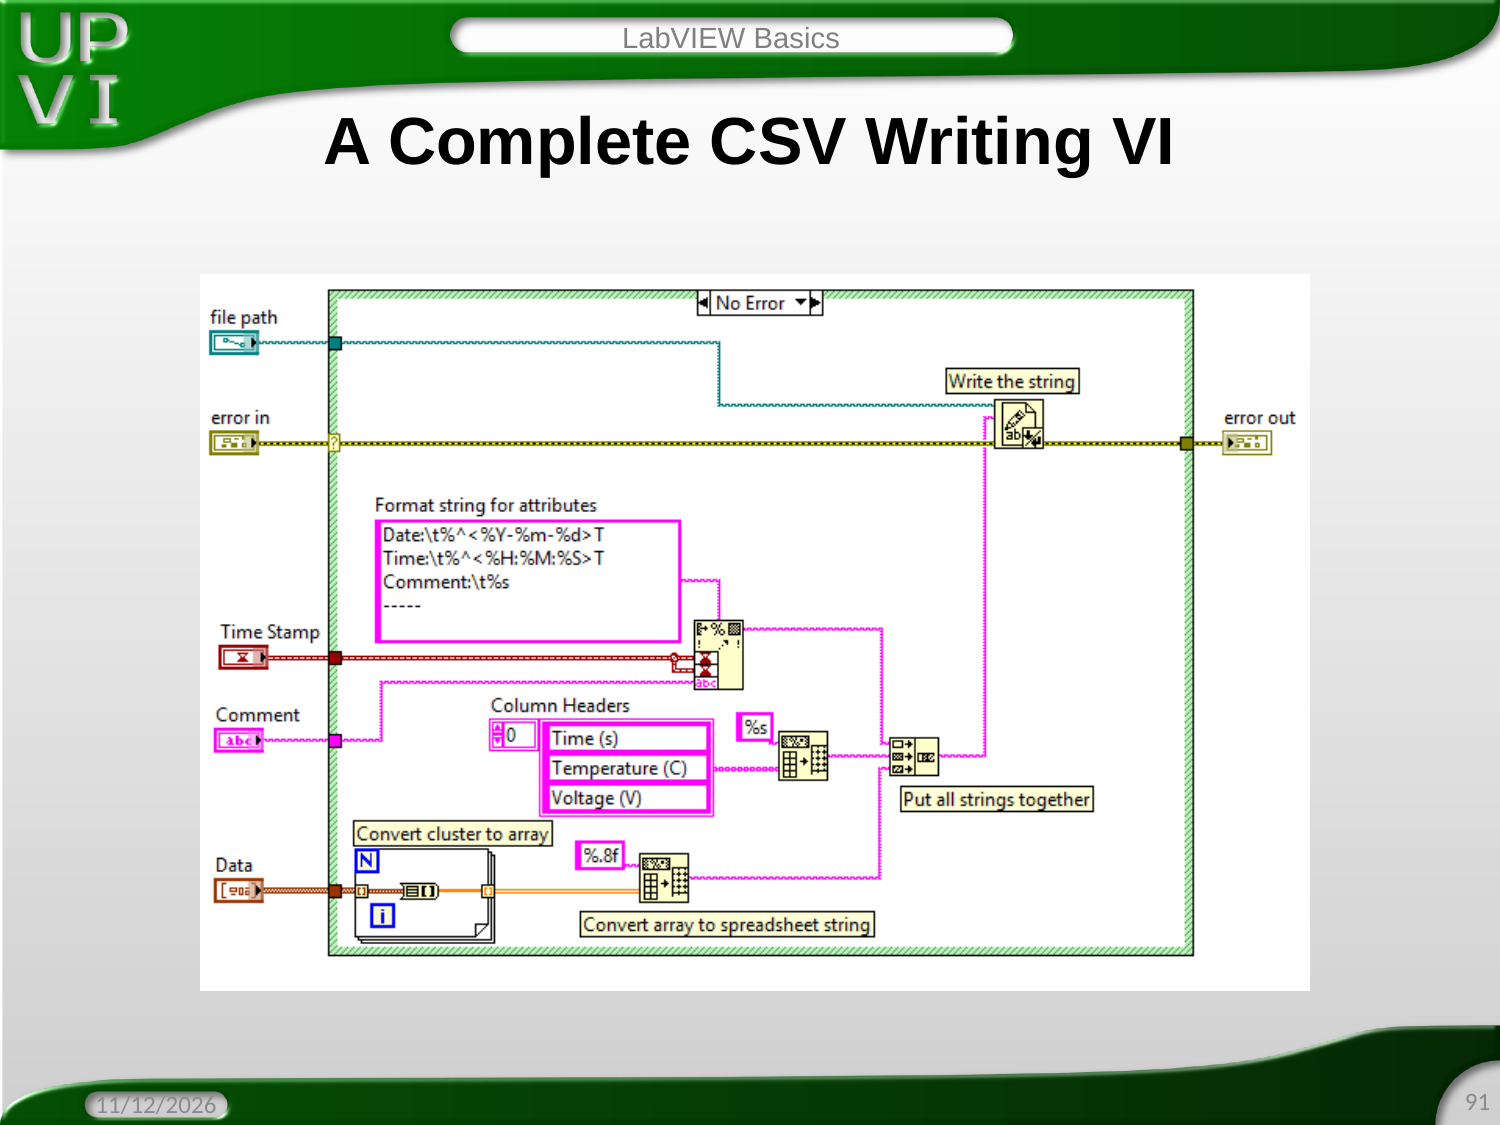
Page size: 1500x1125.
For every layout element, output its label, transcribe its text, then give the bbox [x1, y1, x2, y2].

slide_number 91 [1155, 1069, 1500, 1125]
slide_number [75, 1073, 238, 1125]
picture [0, 0, 1500, 1125]
footer LabVIEW Basics [450, 6, 1013, 67]
title A Complete CSV Writing VI [75, 87, 1425, 188]
